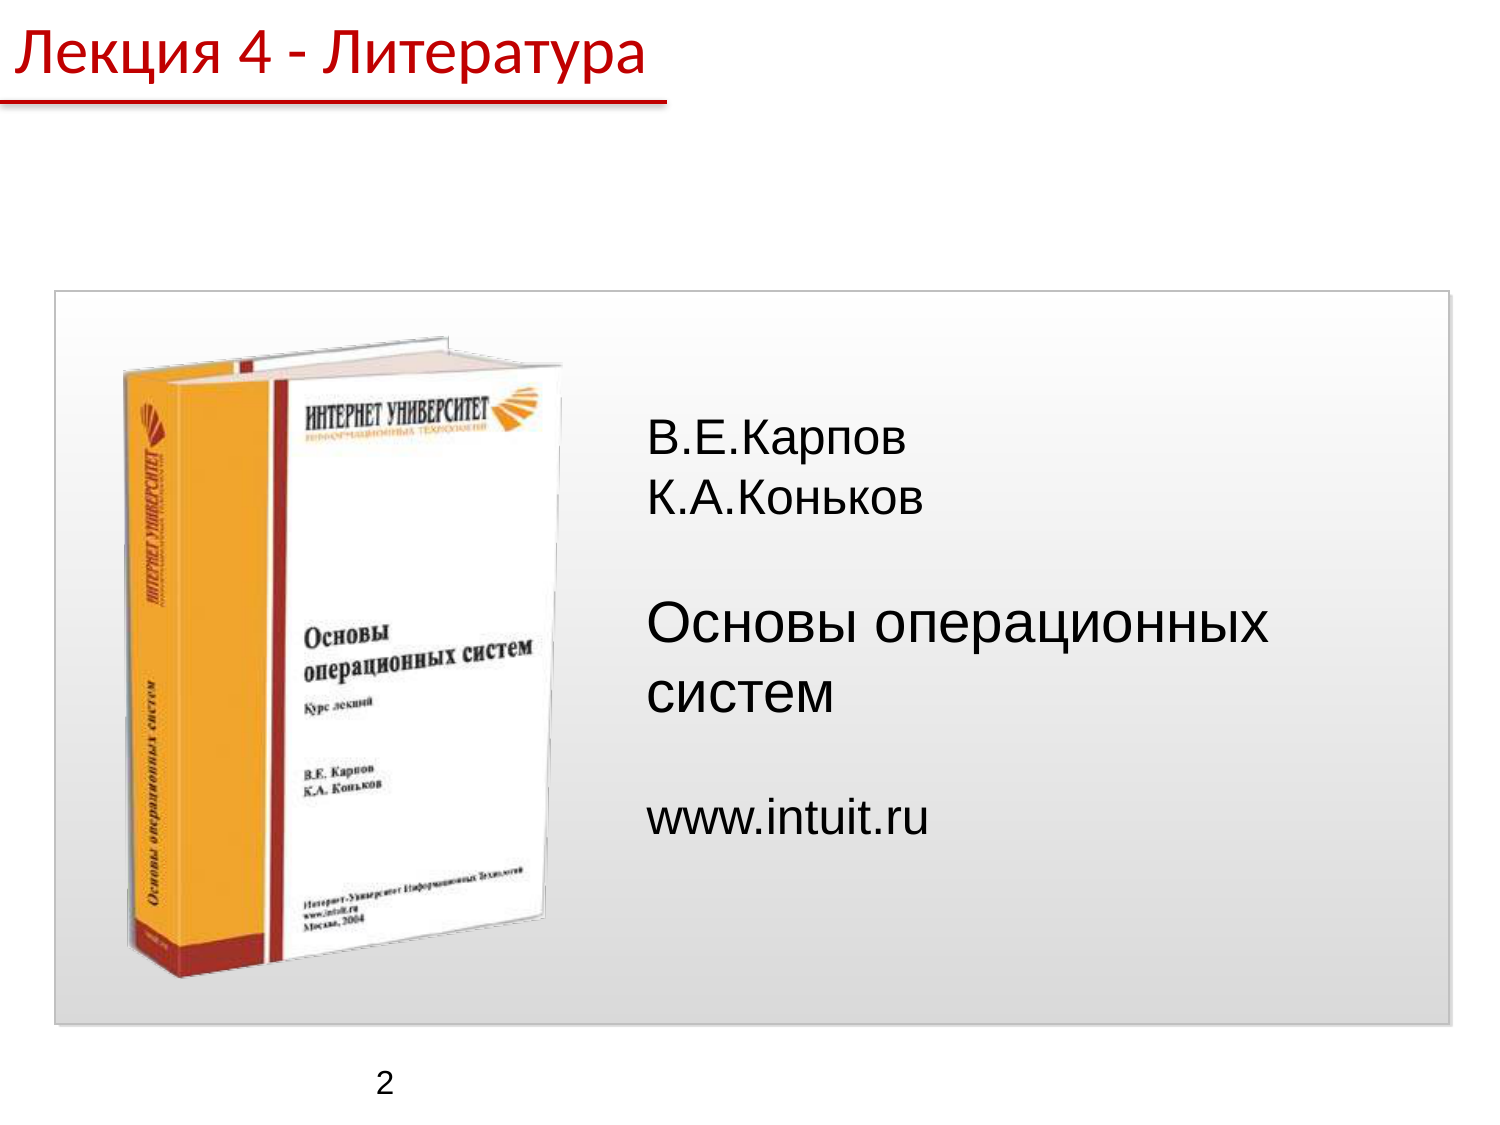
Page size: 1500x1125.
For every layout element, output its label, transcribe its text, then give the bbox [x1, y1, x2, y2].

text_box В.Е.Карпов К.А.Коньков Основы операционных систем www.intuit.ru [631, 397, 1424, 852]
slide_number 2 [303, 1051, 467, 1112]
text_box Лекция 4 - Литература [0, 0, 1500, 95]
text_box [55, 290, 1449, 1024]
picture [123, 335, 564, 980]
